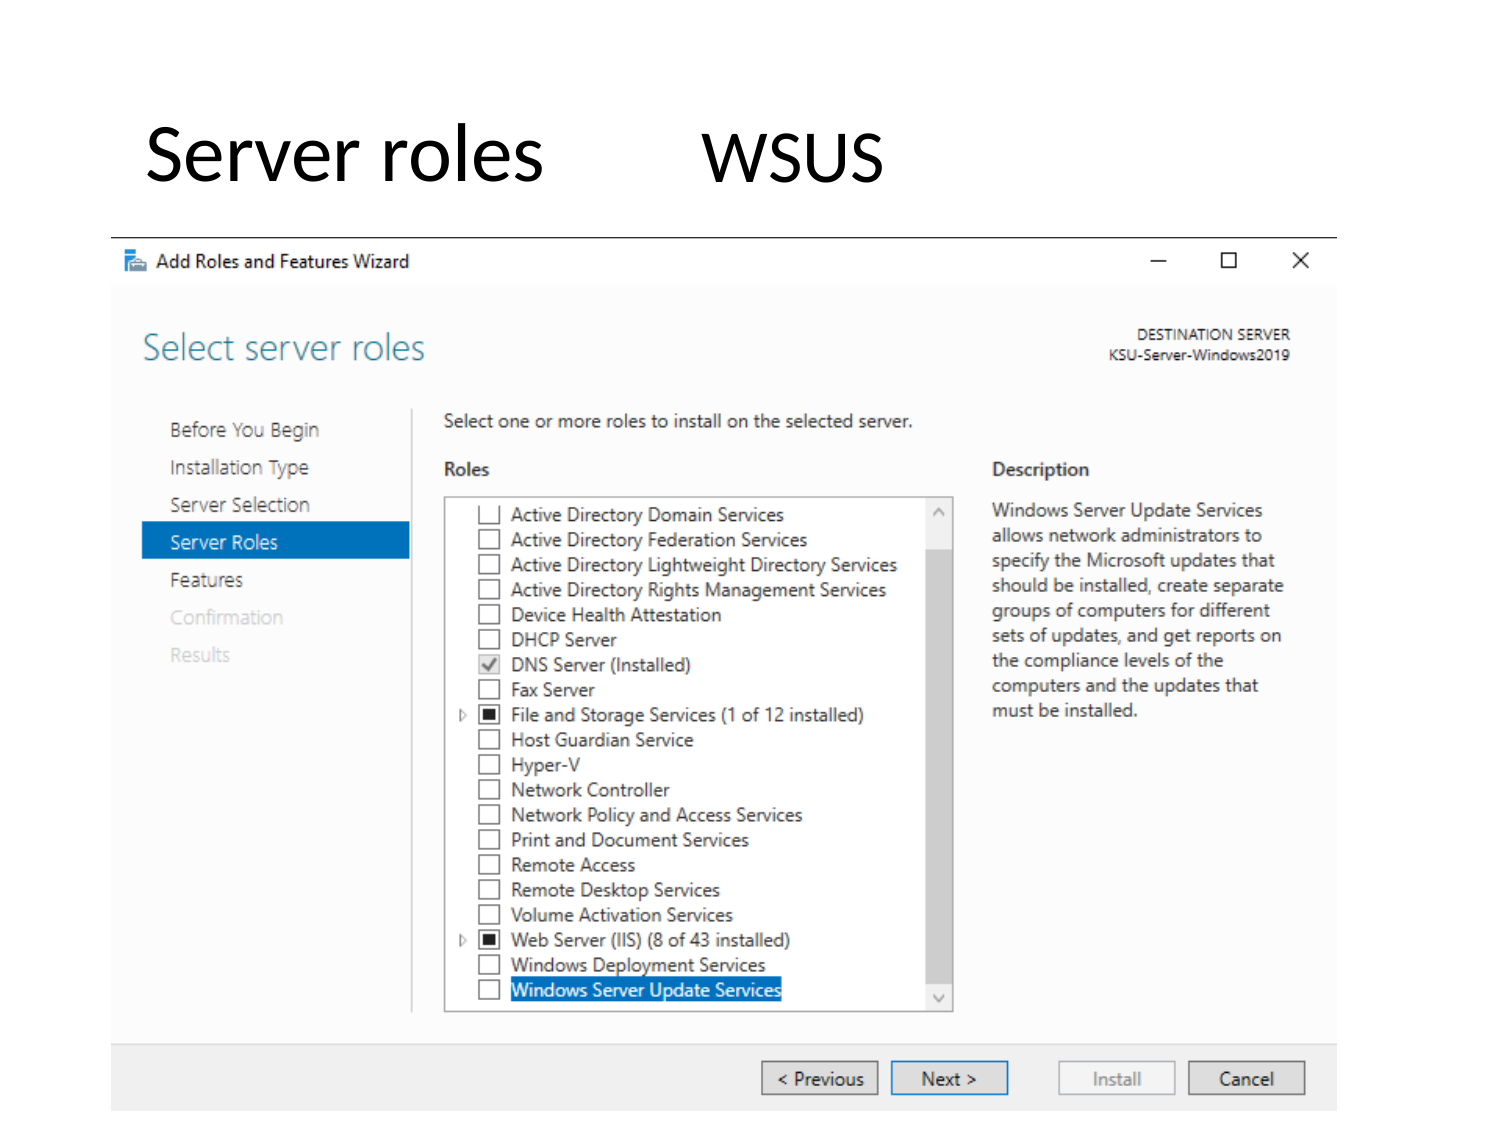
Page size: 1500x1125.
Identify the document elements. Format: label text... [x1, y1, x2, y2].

text_box Server roles [130, 90, 561, 206]
text_box WSUS [687, 100, 901, 206]
picture [111, 237, 1337, 1111]
